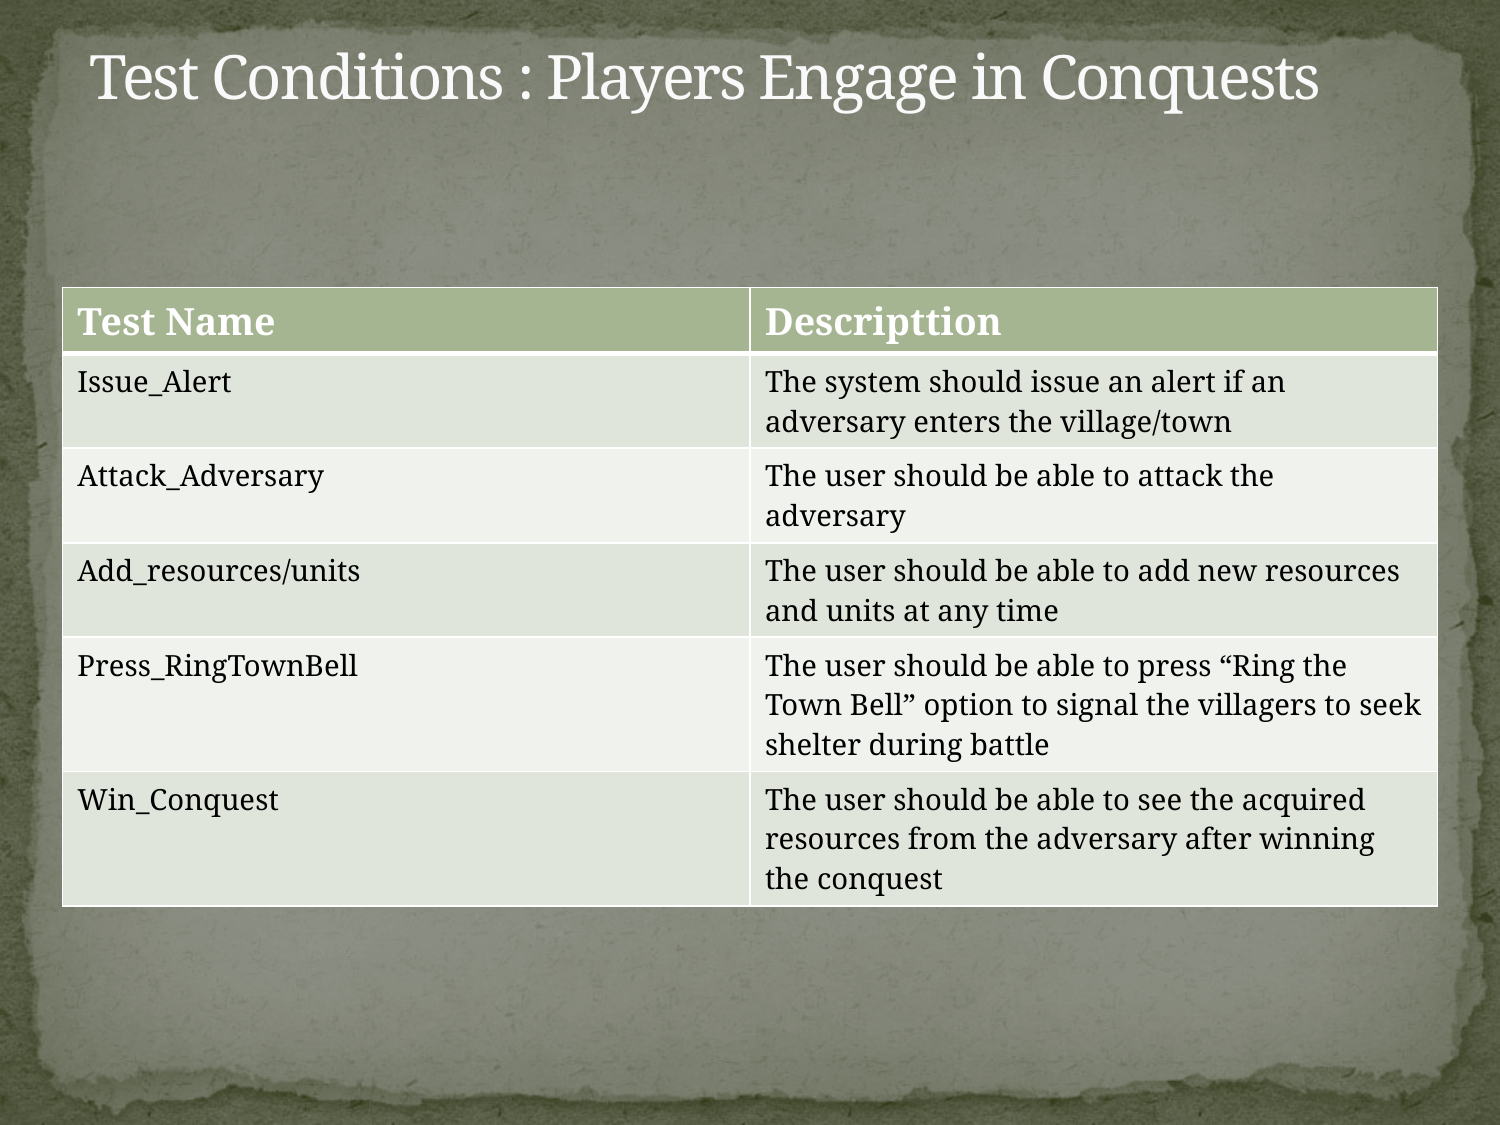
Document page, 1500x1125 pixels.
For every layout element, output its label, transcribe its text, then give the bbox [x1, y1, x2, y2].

table_cell The user should be able to press “Ring the Town Bell” option to signal the villagers to seek shelter during battle [751, 638, 1437, 771]
table_cell The user should be able to see the acquired resources from the adversary after winning the conquest [751, 772, 1437, 905]
table_cell Add_resources/units [63, 544, 749, 636]
table_header Test Name [63, 288, 749, 351]
table_cell Attack_Adversary [63, 449, 749, 542]
table_cell The user should be able to add new resources and units at any time [751, 544, 1437, 636]
table_cell Press_RingTownBell [63, 638, 749, 771]
table_header Descripttion [751, 288, 1437, 351]
table_cell Issue_Alert [63, 356, 749, 447]
table_cell The system should issue an alert if an adversary enters the village/town [751, 356, 1437, 447]
table_cell The user should be able to attack the adversary [751, 449, 1437, 542]
table_cell Win_Conquest [63, 772, 749, 905]
title Test Conditions : Players Engage in Conquests [74, 24, 1425, 125]
